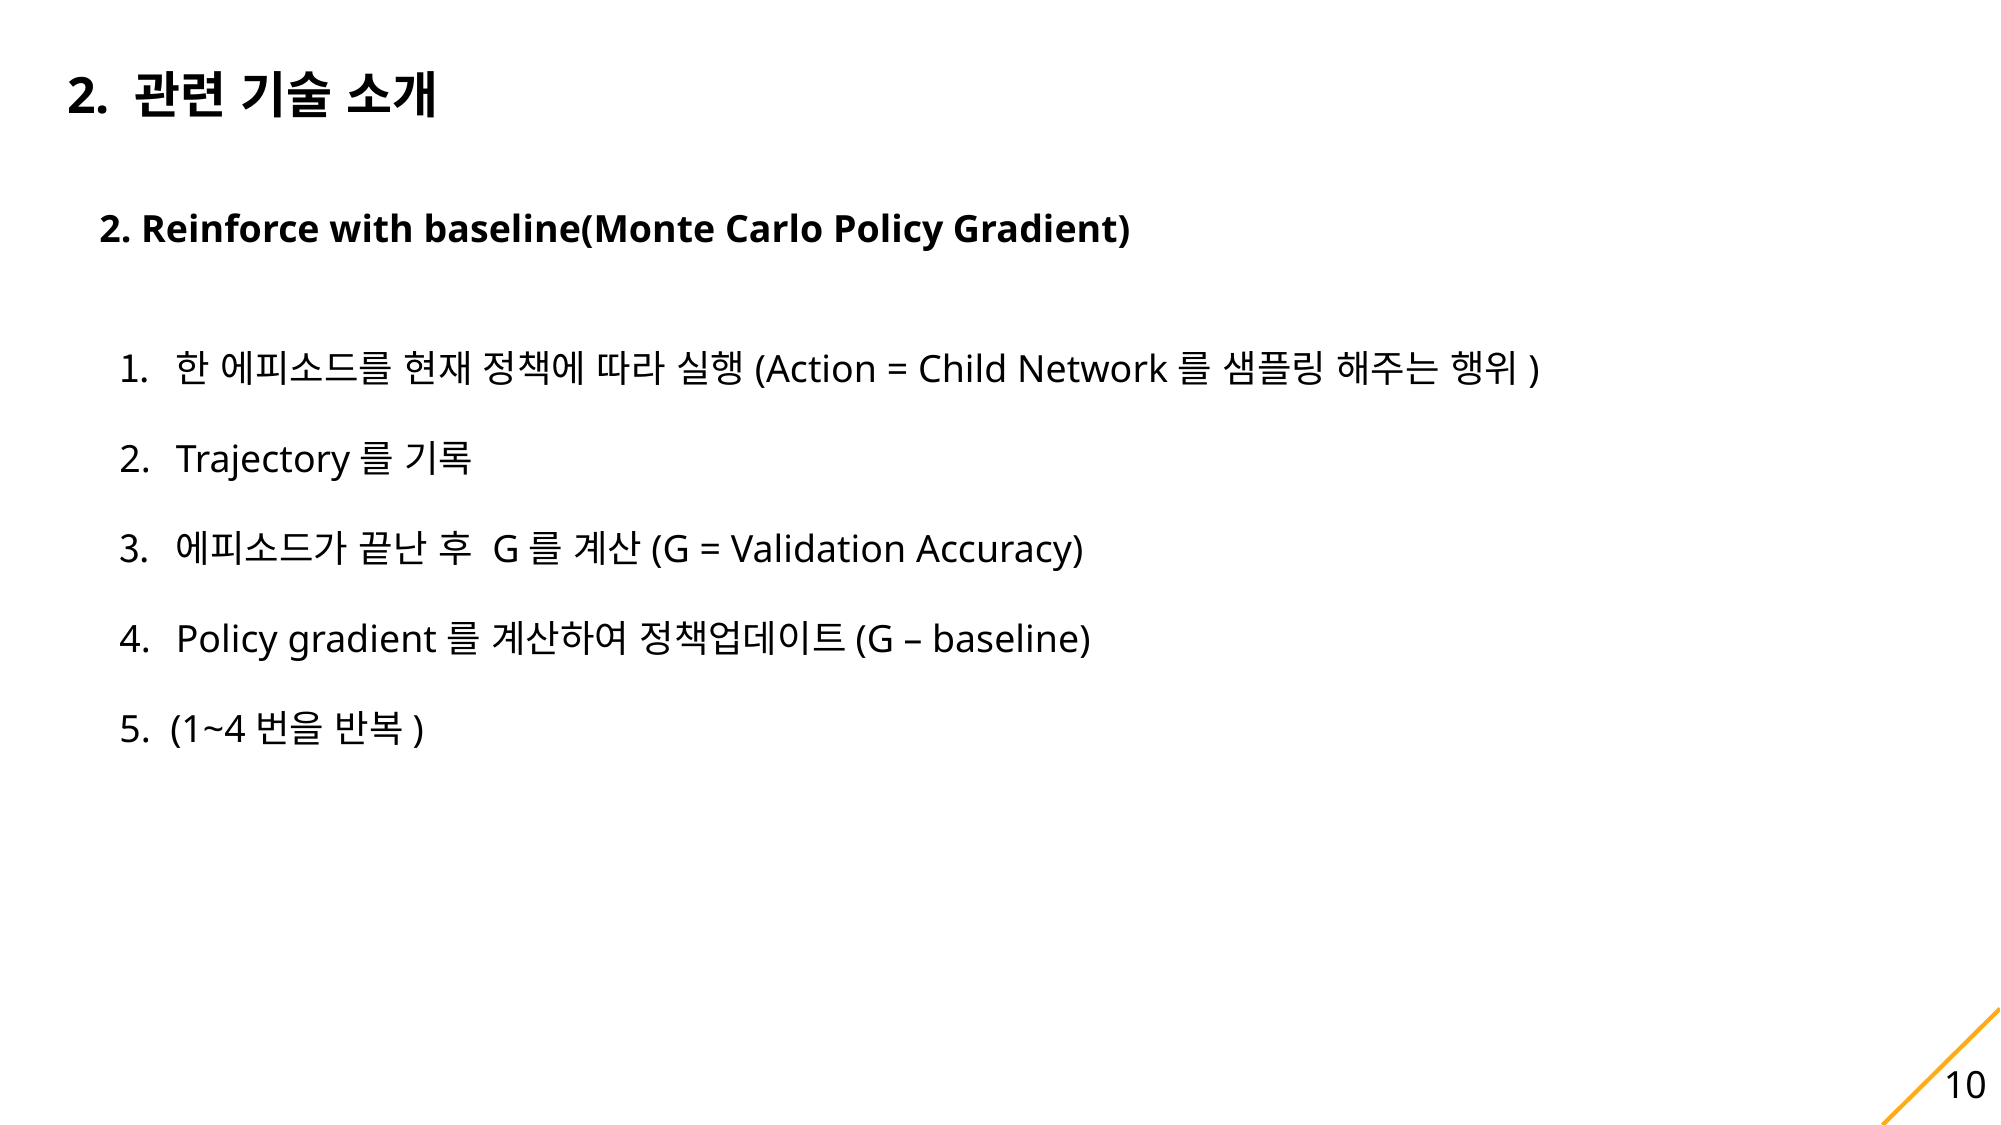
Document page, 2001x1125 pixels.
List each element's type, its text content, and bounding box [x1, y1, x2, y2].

text_box 2. Reinforce with baseline(Monte Carlo Policy Gradient) [84, 174, 1990, 258]
text_box 한 에피소드를 현재 정책에 따라 실행(Action = Child Network를 샘플링 해주는 행위) Trajectory를 기록 에피소드가 끝난 후 G를 계산(G = Validation Accuracy) Policy gradient를 계산하여 정책업데이트(G – baseline) 5. (1~4번을 반복) [104, 292, 2000, 825]
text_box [1882, 1008, 2000, 1125]
text_box 2. 관련 기술 소개 [52, 56, 1810, 131]
